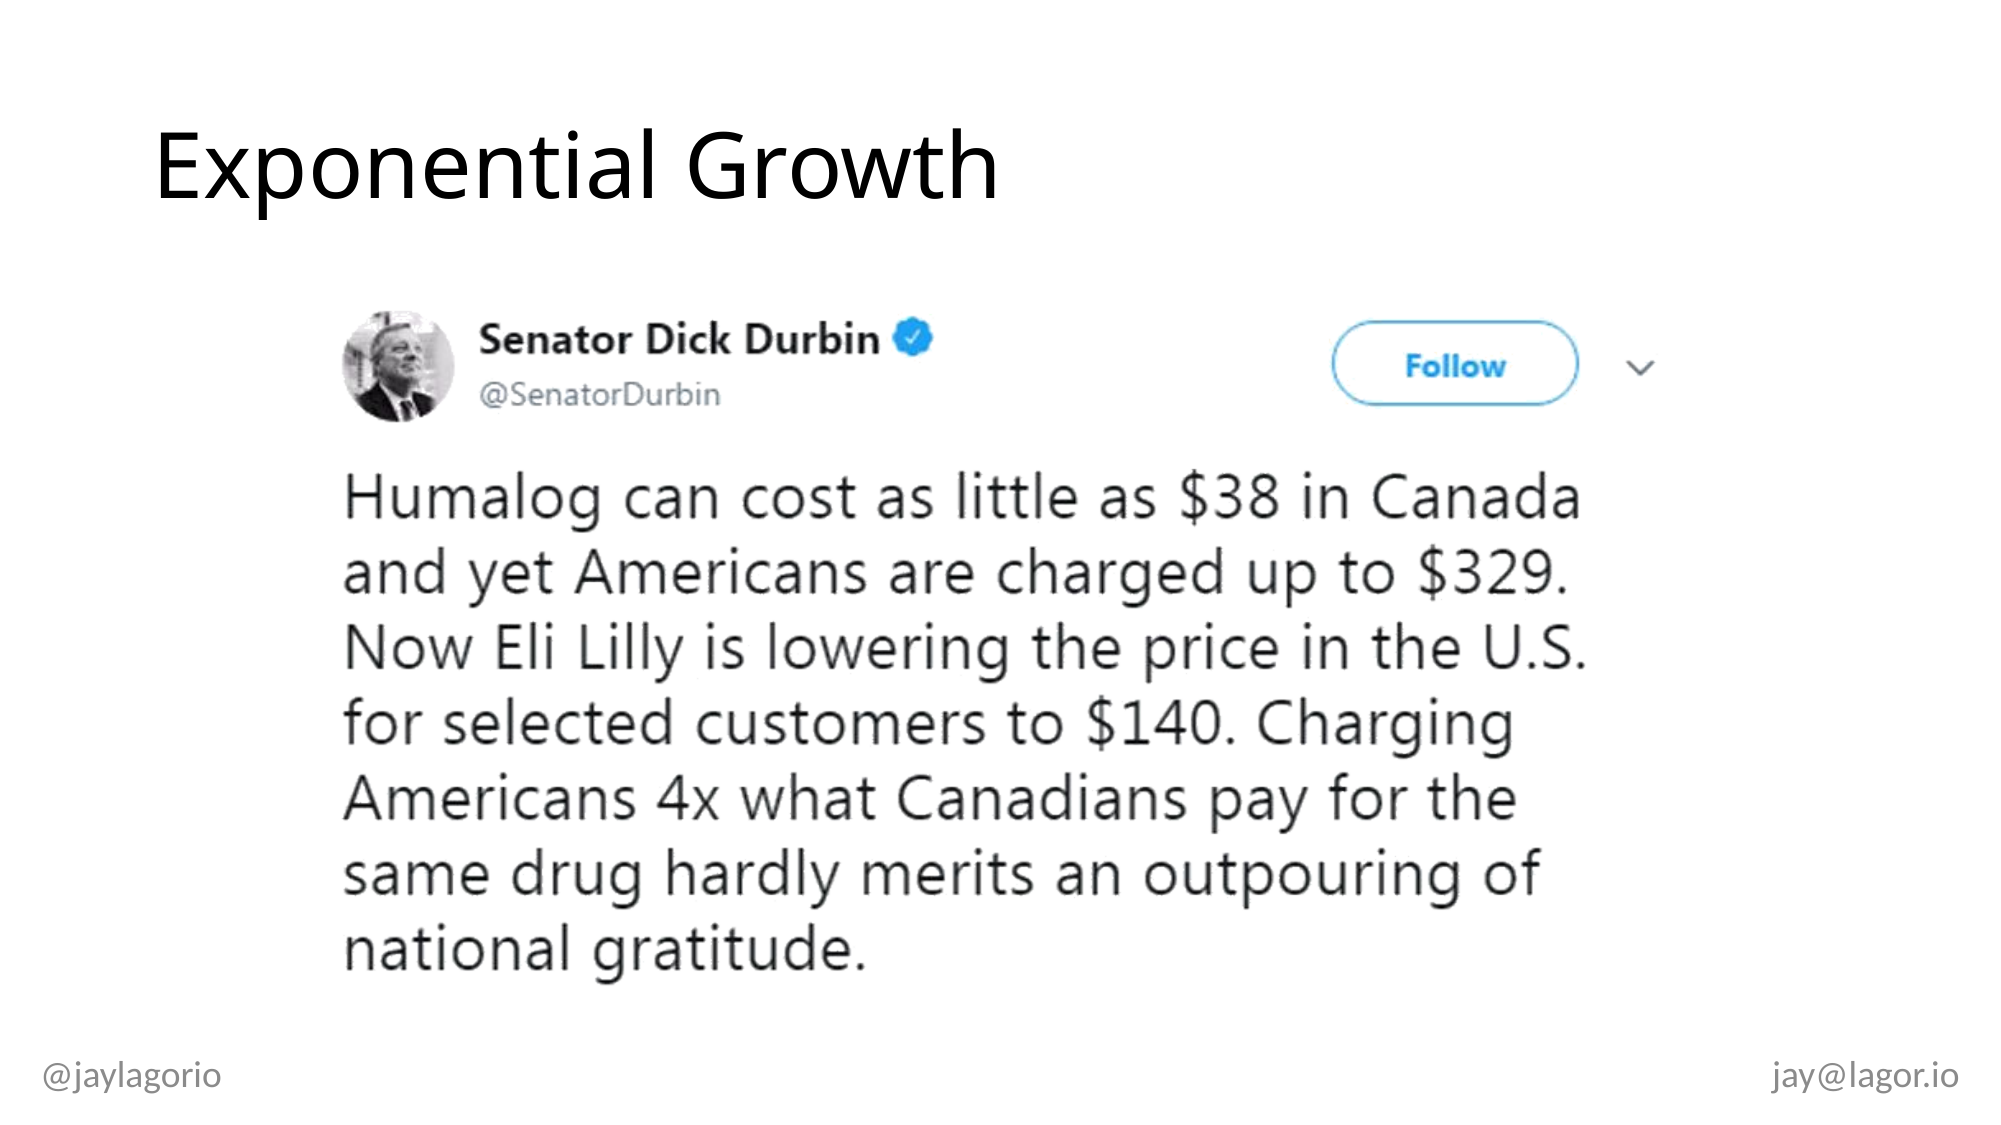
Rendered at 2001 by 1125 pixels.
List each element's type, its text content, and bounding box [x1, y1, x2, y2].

title Exponential Growth [137, 59, 1863, 278]
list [197, 194, 1803, 1098]
